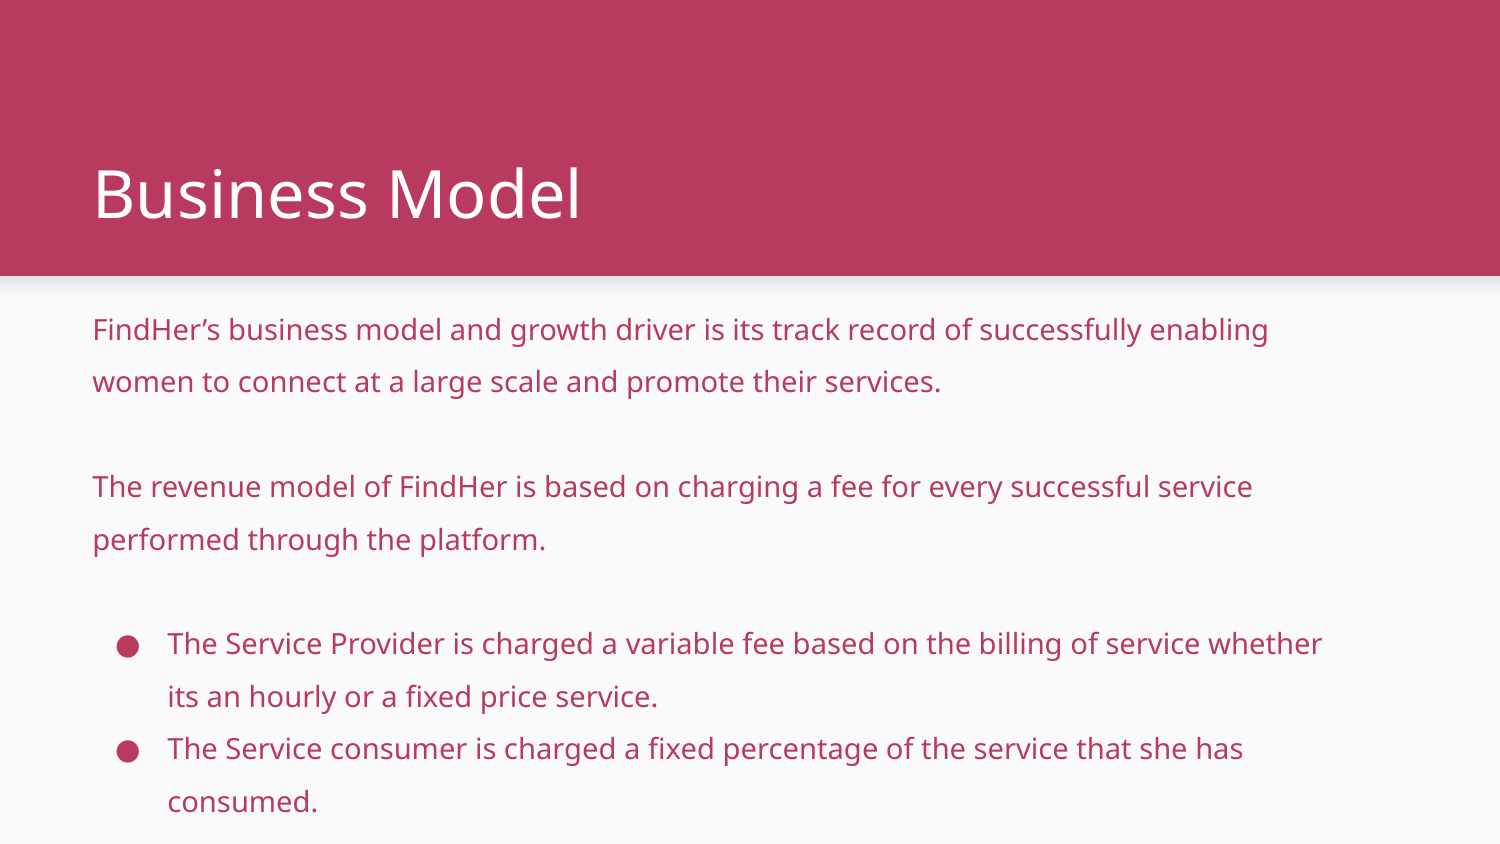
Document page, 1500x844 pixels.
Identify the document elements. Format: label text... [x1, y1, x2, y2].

text_box FindHer’s business model and growth driver is its track record of successfully enabling women to connect at a large scale and promote their services. The revenue model of FindHer is based on charging a fee for every successful service performed through the platform. The Service Provider is charged a variable fee based on the billing of service whether its an hourly or a fixed price service. The Service consumer is charged a fixed percentage of the service that she has consumed. [77, 278, 1347, 834]
title Business Model [77, 121, 1427, 248]
